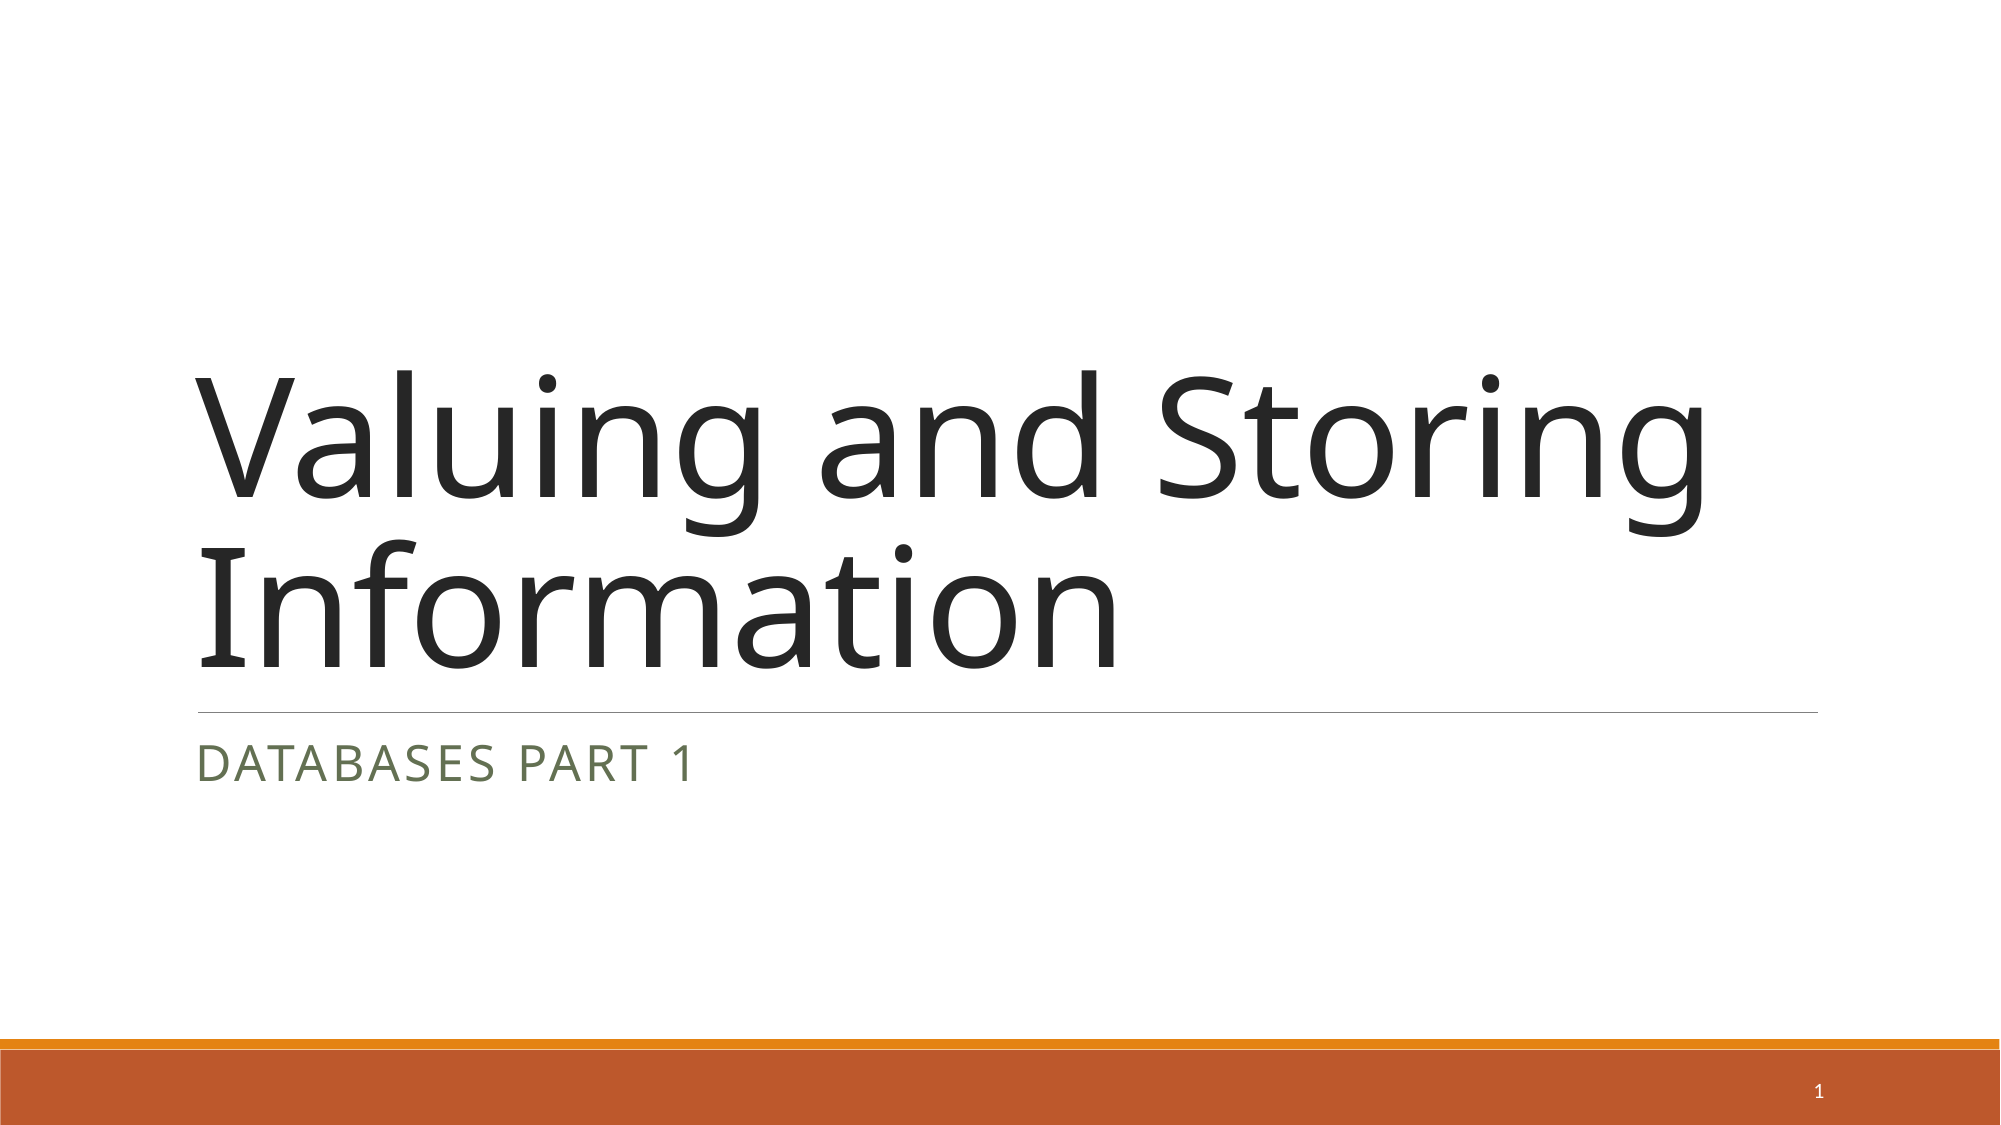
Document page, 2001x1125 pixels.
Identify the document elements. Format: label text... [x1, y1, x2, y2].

title Valuing and Storing Information [180, 124, 1830, 710]
slide_number 1 [1624, 1059, 1840, 1120]
subtitle Databases part 1 [180, 730, 1831, 919]
